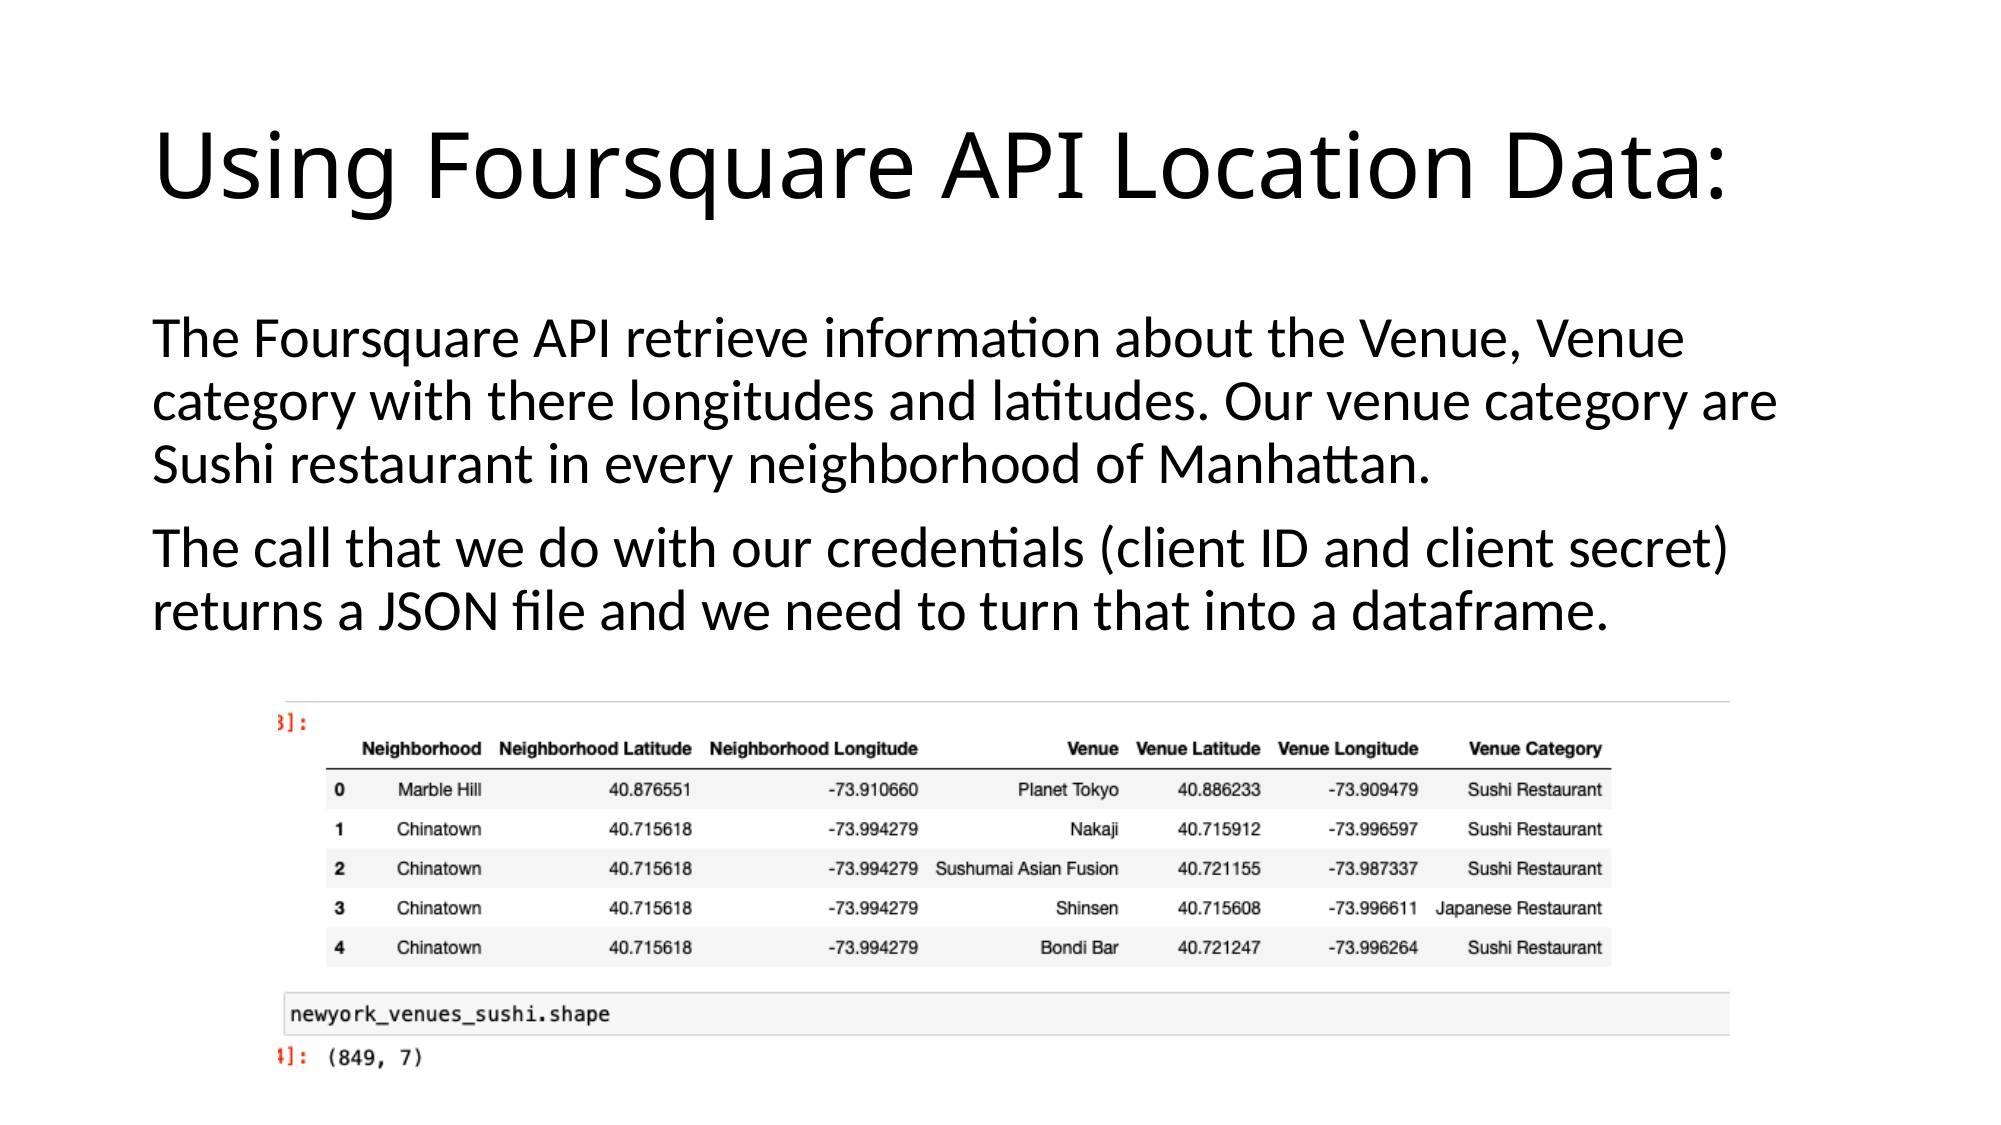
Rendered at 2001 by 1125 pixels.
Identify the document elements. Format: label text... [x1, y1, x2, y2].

list The Foursquare API retrieve information about the Venue, Venue category with there longitudes and latitudes. Our venue category are Sushi restaurant in every neighborhood of Manhattan. The call that we do with our credentials (client ID and client secret) returns a JSON file and we need to turn that into a dataframe. [137, 299, 1863, 1014]
title Using Foursquare API Location Data: [137, 59, 1863, 278]
picture [277, 701, 1730, 1077]
